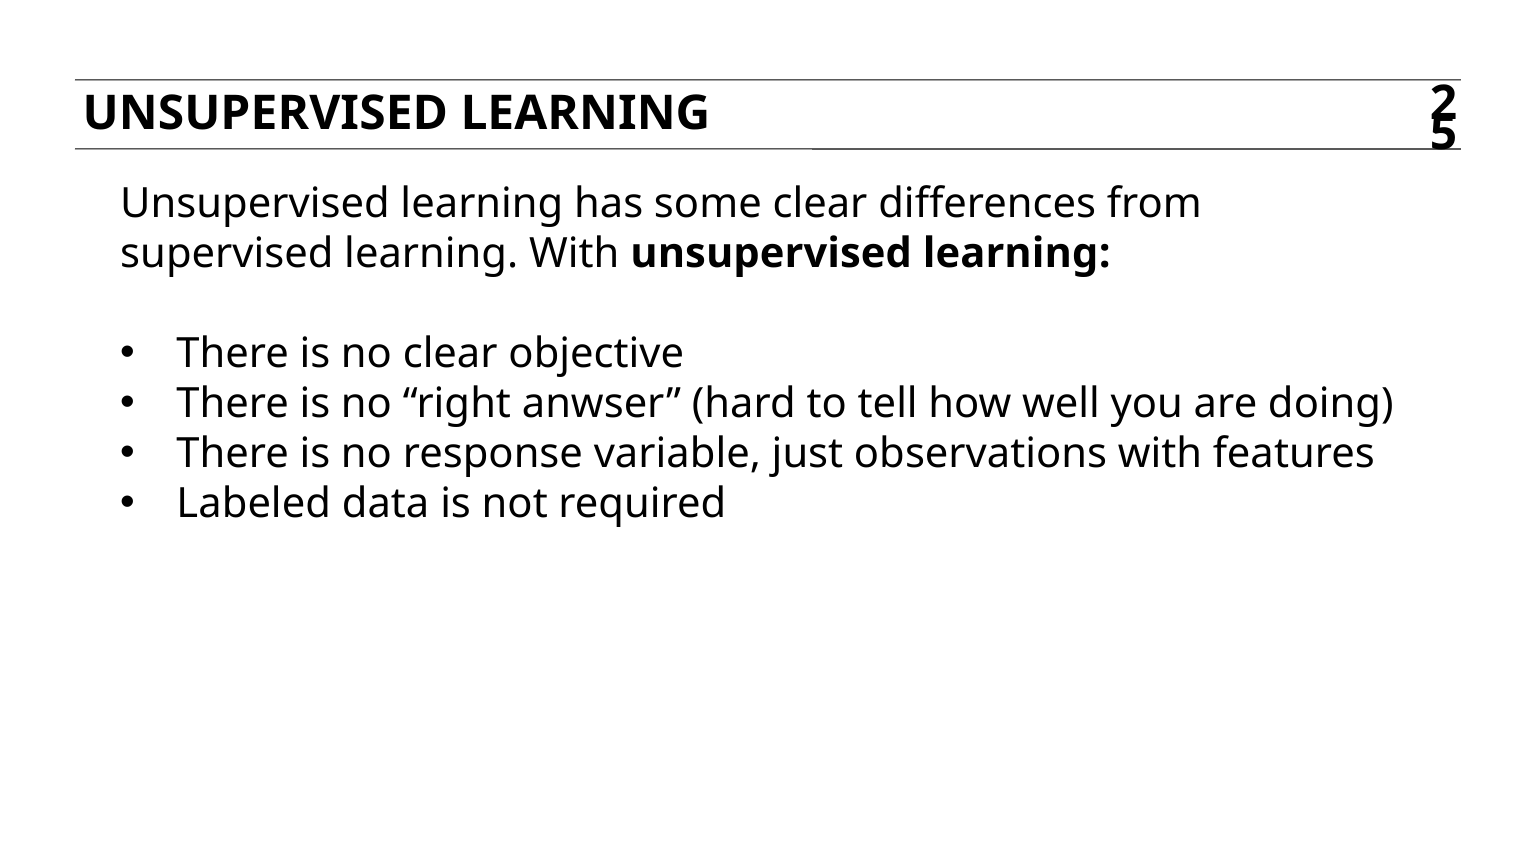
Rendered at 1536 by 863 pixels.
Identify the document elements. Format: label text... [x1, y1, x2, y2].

list Unsupervised Learning [67, 81, 1118, 132]
slide_number 25 [1419, 86, 1461, 138]
text_box Unsupervised learning has some clear differences from supervised learning. With unsupervised learning: There is no clear objective There is no “right anwser” (hard to tell how well you are doing) There is no response variable, just observations with features Labeled data is not required [105, 168, 1418, 534]
